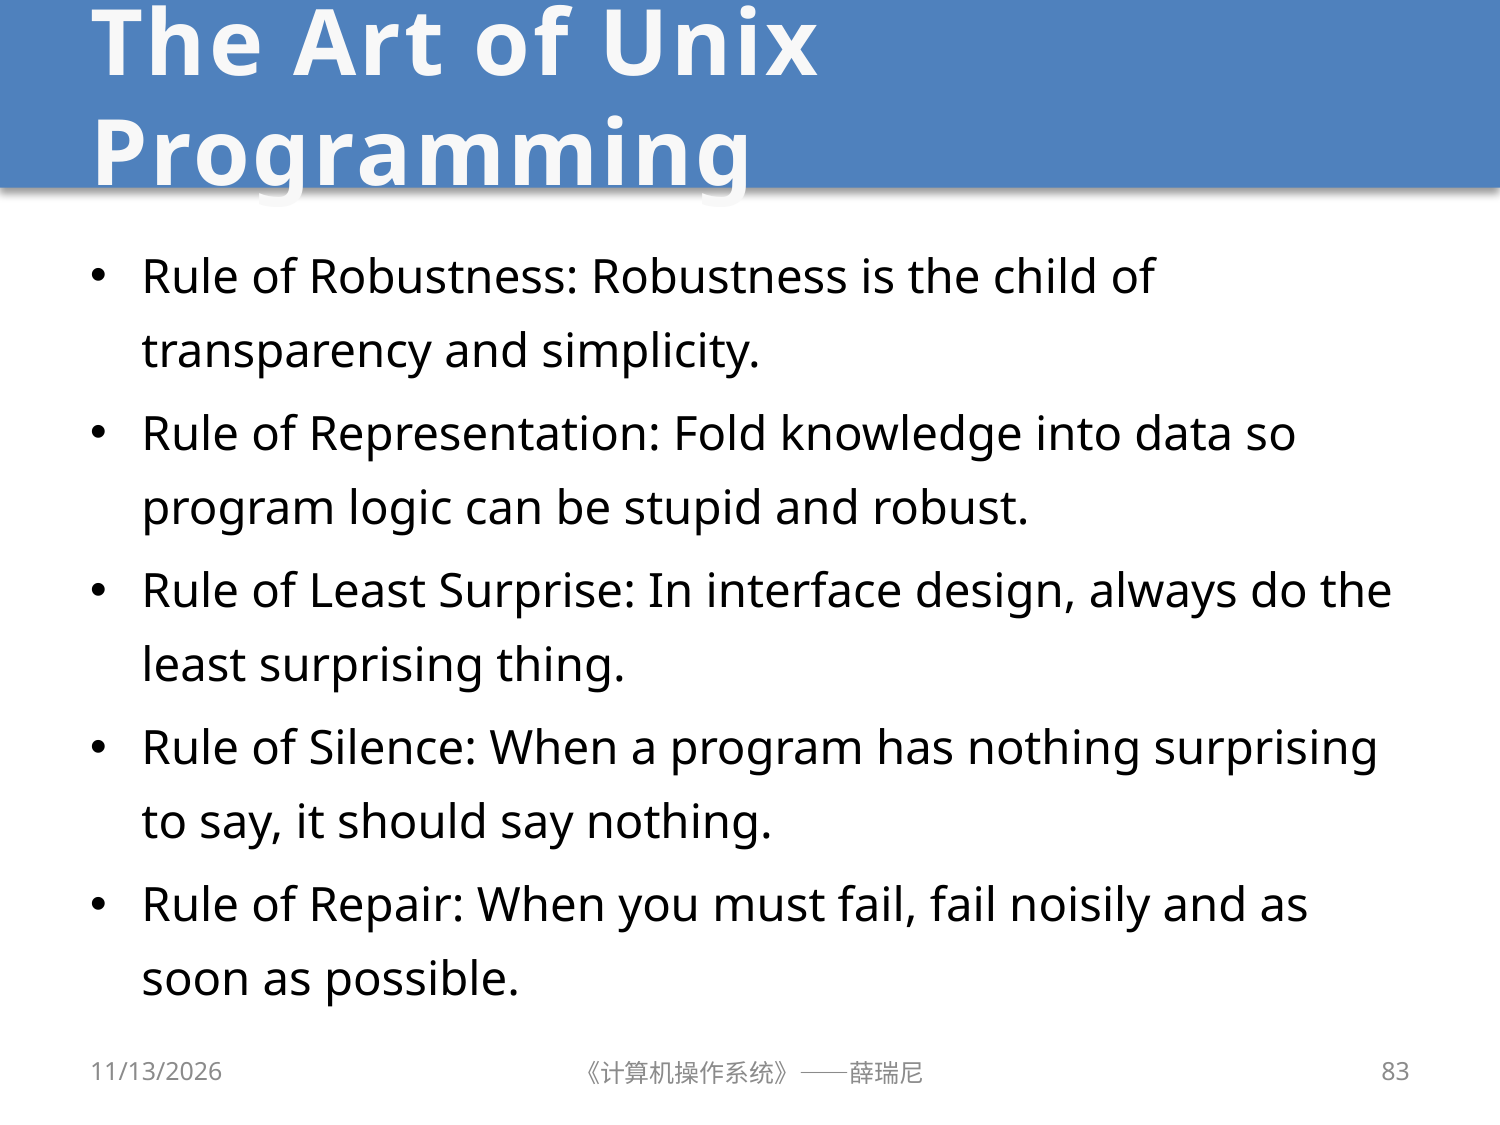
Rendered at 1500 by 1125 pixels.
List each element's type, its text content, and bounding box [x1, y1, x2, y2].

slide_number 83 [1074, 1042, 1425, 1103]
footer 《计算机操作系统》——薛瑞尼 [512, 1042, 988, 1103]
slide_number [75, 1042, 425, 1103]
title The Art of Unix Programming [75, 0, 1425, 188]
list Rule of Robustness: Robustness is the child of transparency and simplicity. Rule of Representation: Fold knowledge into data so program logic can be stupid and robust. Rule of Least Surprise: In interface design, always do the least surprising thing. Rule of Silence: When a program has nothing surprising to say, it should say nothing. Rule of Repair: When you must fail, fail noisily and as soon as possible. [75, 221, 1425, 1021]
